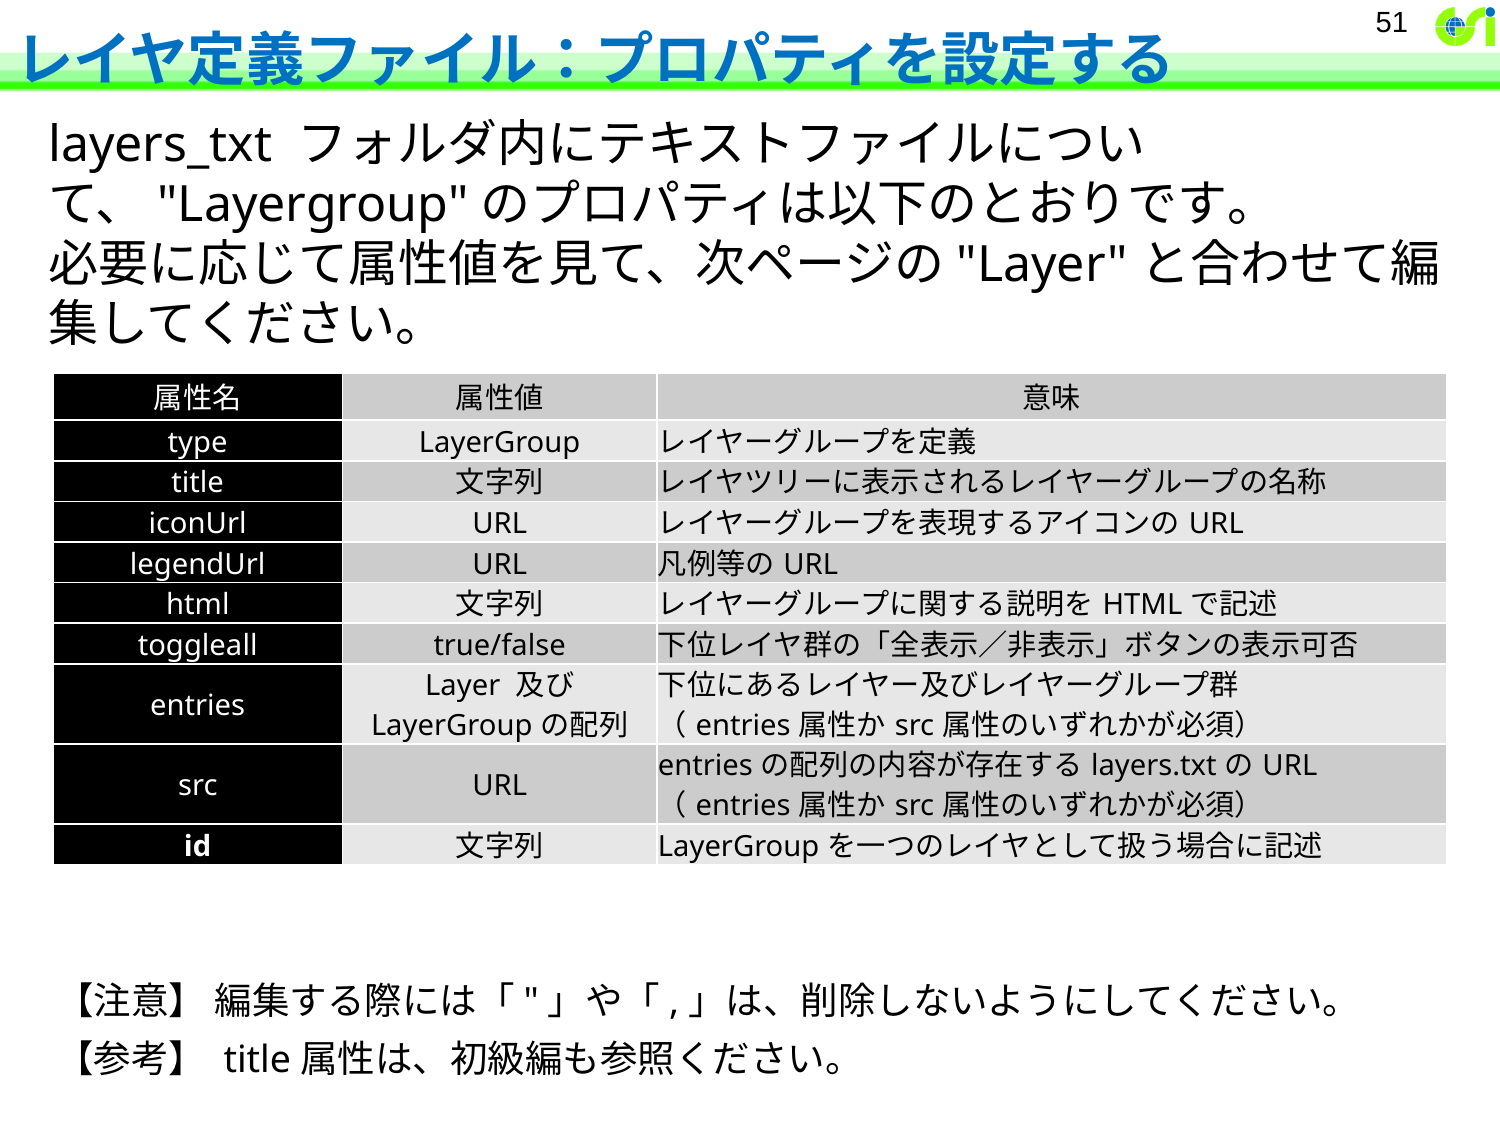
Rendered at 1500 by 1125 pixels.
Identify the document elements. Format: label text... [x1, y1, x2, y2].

table_cell レイヤツリーに表示されるレイヤーグループの名称 [658, 462, 1446, 501]
table_cell entriesの配列の内容が存在するlayers.txtのURL （entries属性かsrc属性のいずれかが必須） [658, 745, 1446, 823]
table_header 属性名 [54, 374, 342, 419]
table_cell entries [54, 665, 342, 743]
table_cell iconUrl [54, 502, 342, 541]
table_cell legendUrl [54, 543, 342, 582]
table_cell 下位レイヤ群の「全表示／非表示」ボタンの表示可否 [658, 624, 1446, 663]
text_box layers_txt フォルダ内にテキストファイルについて、"Layergroup"のプロパティは以下のとおりです。 必要に応じて属性値を見て、次ページの"Layer"と合わせて編集してください。 [33, 104, 1459, 359]
table_cell URL [343, 745, 656, 823]
table_cell レイヤーグループを表現するアイコンのURL [658, 502, 1446, 541]
table_header 属性値 [343, 374, 656, 419]
table_cell src [54, 745, 342, 823]
table_cell 文字列 [343, 825, 656, 864]
text_box 【注意】 編集する際には「"」や「,」は、削除しないようにしてください。 【参考】 title属性は、初級編も参照ください。 [41, 969, 1443, 1088]
table_cell URL [343, 543, 656, 582]
table_cell 文字列 [343, 583, 656, 622]
table_cell true/false [343, 624, 656, 663]
table_cell html [54, 583, 342, 622]
table_cell title [54, 462, 342, 501]
table_cell id [54, 825, 342, 864]
table_cell レイヤーグループに関する説明をHTMLで記述 [658, 583, 1446, 622]
table_cell toggleall [54, 624, 342, 663]
title レイヤ定義ファイル：プロパティを設定する [0, 0, 1282, 79]
table_header 意味 [658, 374, 1446, 419]
table_cell Layer 及び LayerGroupの配列 [343, 665, 656, 743]
slide_number 51 [1072, 0, 1424, 74]
table_cell LayerGroup [343, 421, 656, 460]
table_cell LayerGroupを一つのレイヤとして扱う場合に記述 [658, 825, 1446, 864]
table_cell 凡例等のURL [658, 543, 1446, 582]
table_cell レイヤーグループを定義 [658, 421, 1446, 460]
table_cell URL [343, 502, 656, 541]
table_cell 文字列 [343, 462, 656, 501]
picture [0, 0, 1500, 91]
table_cell 下位にあるレイヤー及びレイヤーグループ群 （entries属性かsrc属性のいずれかが必須） [658, 665, 1446, 743]
table_cell type [54, 421, 342, 460]
